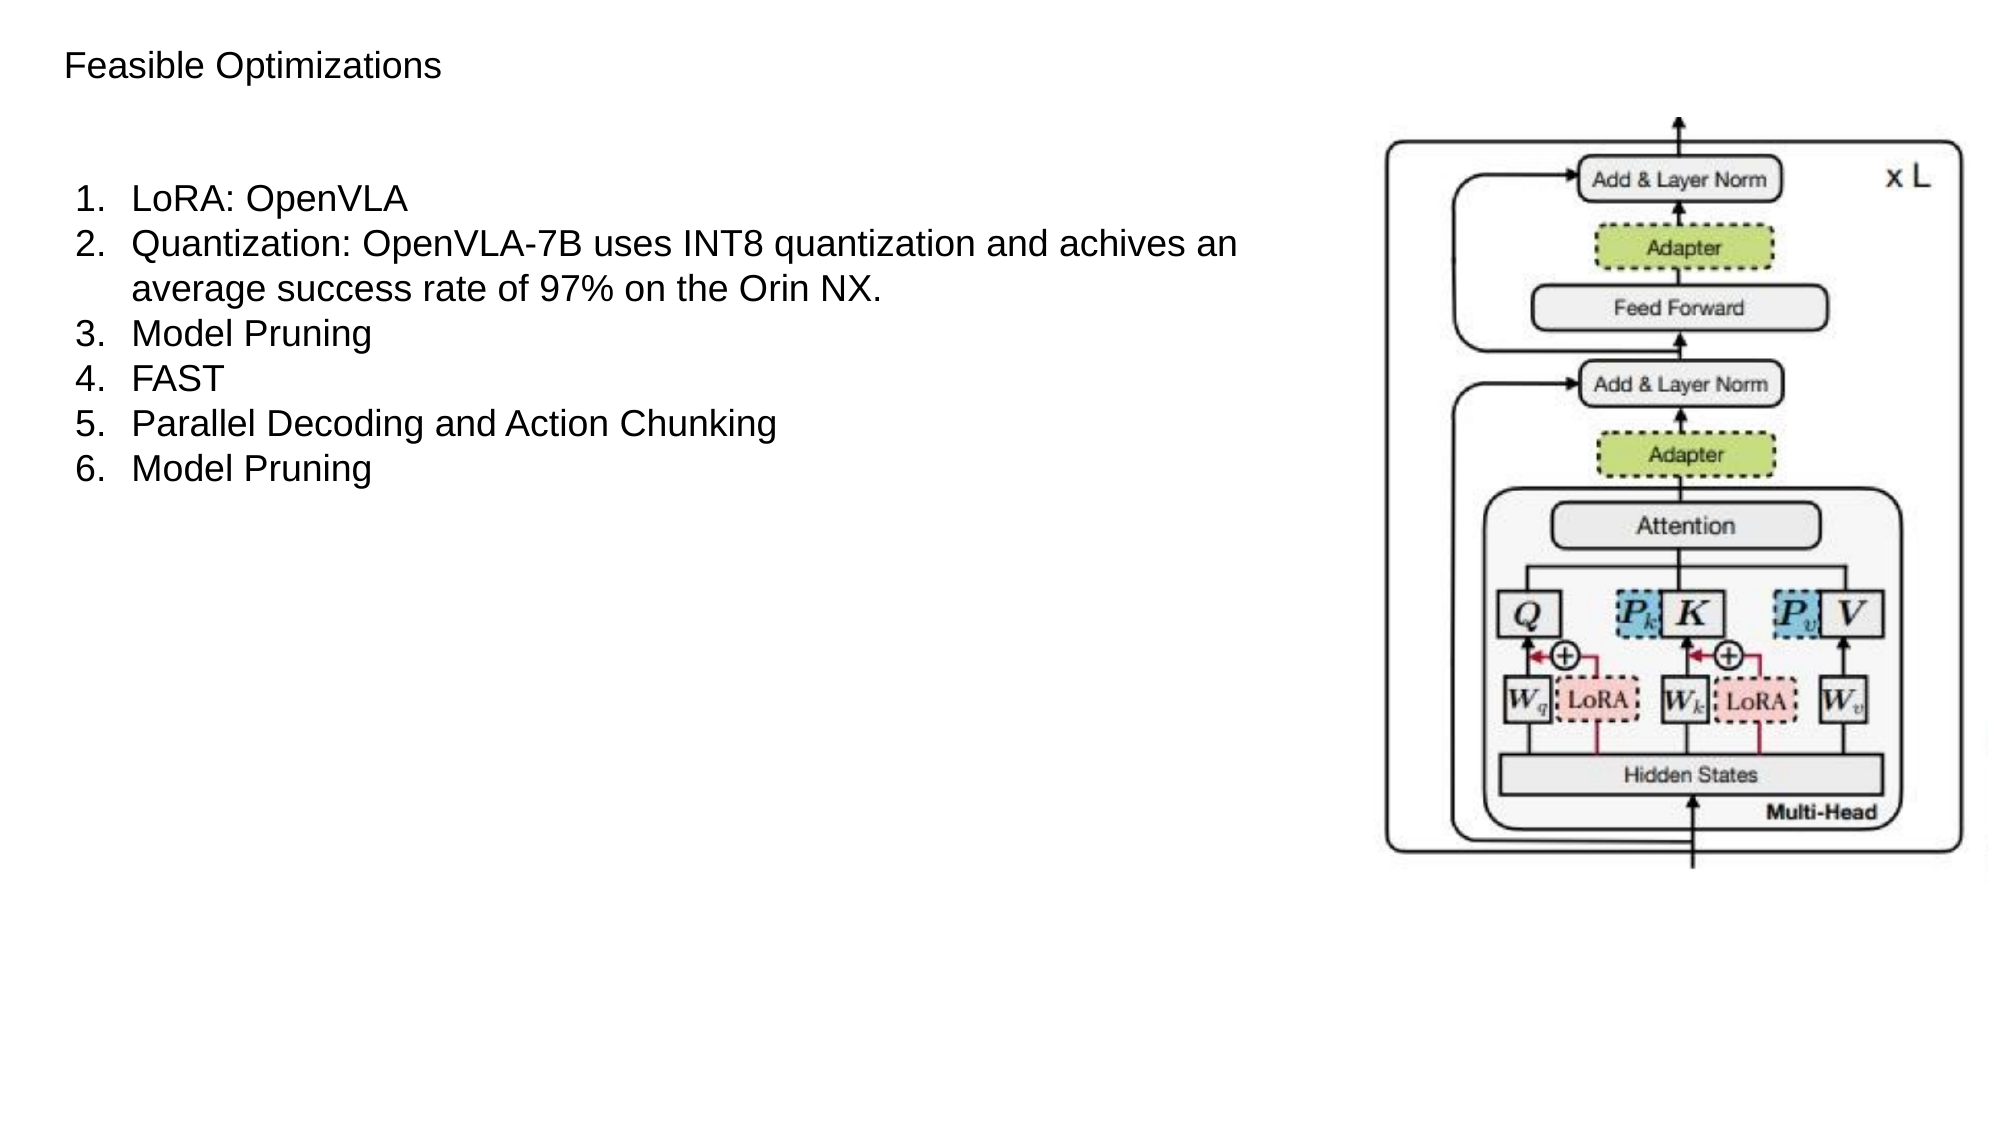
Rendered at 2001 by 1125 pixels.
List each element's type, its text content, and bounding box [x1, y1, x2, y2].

text_box Feasible Optimizations [48, 33, 478, 94]
picture [1360, 117, 1988, 883]
text_box LoRA: OpenVLA Quantization: OpenVLA-7B uses INT8 quantization and achives an average success rate of 97% on the Orin NX. Model Pruning FAST Parallel Decoding and Action Chunking Model Pruning [60, 166, 1360, 497]
